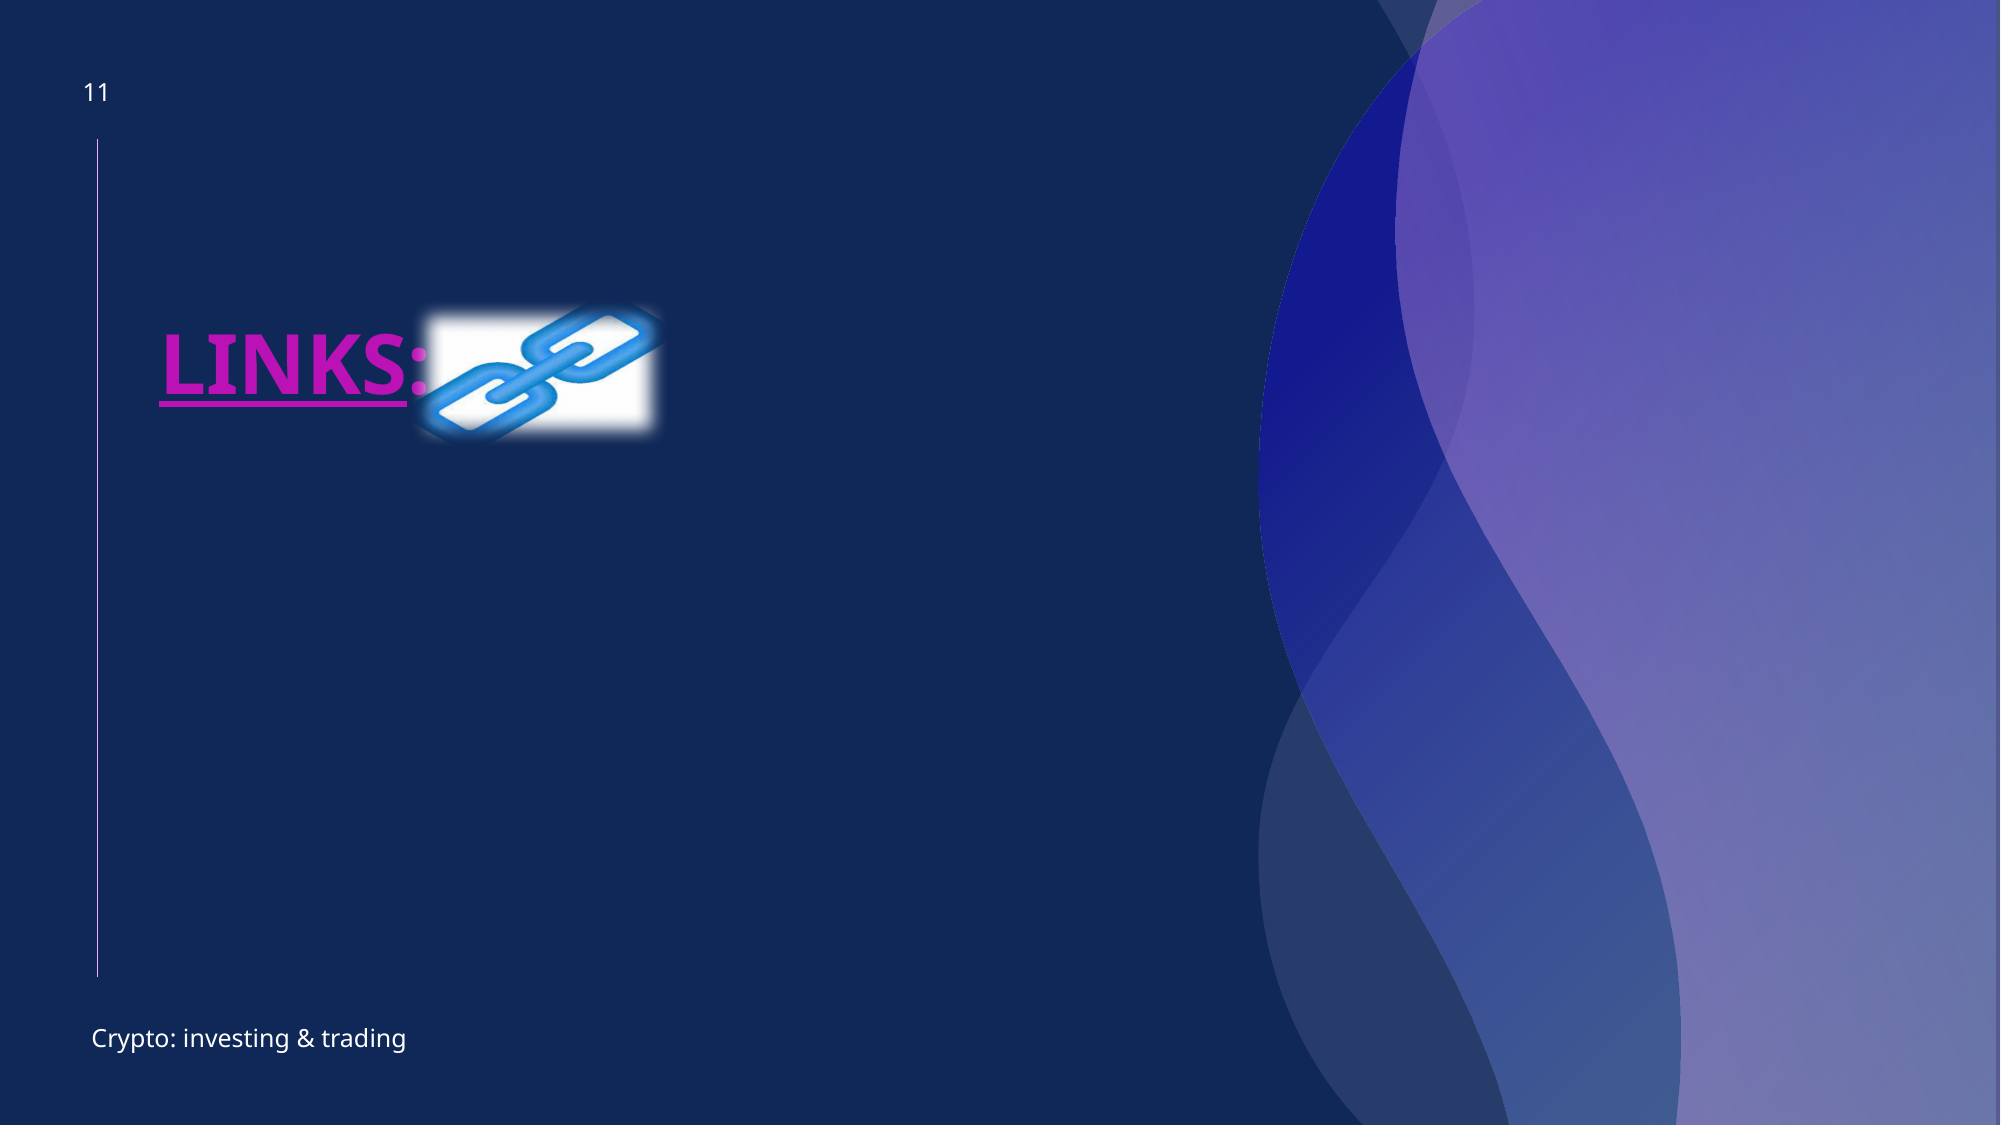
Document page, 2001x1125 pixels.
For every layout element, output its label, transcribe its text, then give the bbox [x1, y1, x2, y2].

list [126, 243, 1800, 902]
footer Crypto: investing & trading [76, 1015, 459, 1061]
slide_number 11 [53, 67, 140, 119]
picture [409, 298, 670, 449]
